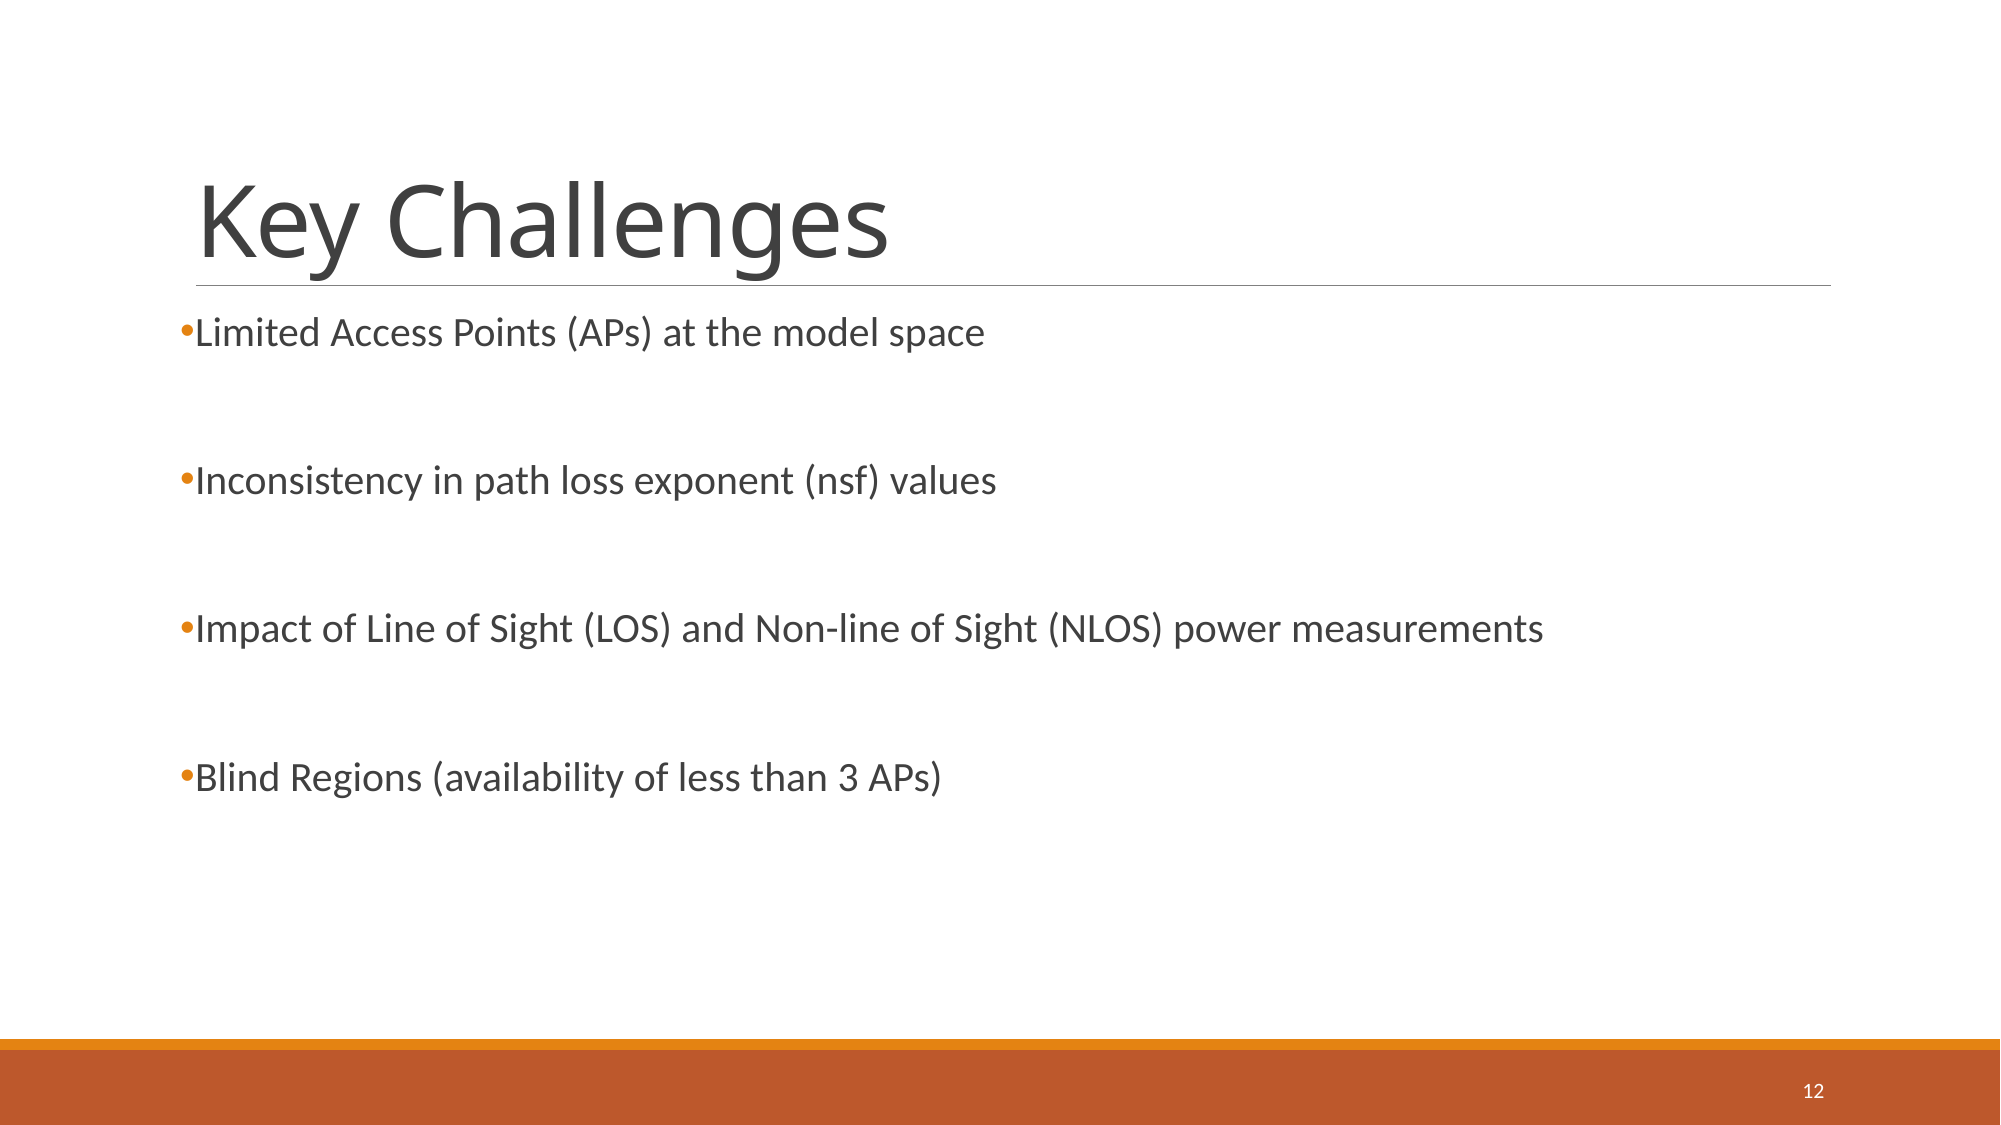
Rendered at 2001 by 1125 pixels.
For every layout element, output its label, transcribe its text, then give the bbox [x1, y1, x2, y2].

list Limited Access Points (APs) at the model space Inconsistency in path loss exponent (nsf) values Impact of Line of Sight (LOS) and Non-line of Sight (NLOS) power measurements Blind Regions (availability of less than 3 APs) [180, 302, 1830, 963]
title Key Challenges [180, 47, 1830, 285]
slide_number 12 [1624, 1059, 1840, 1120]
